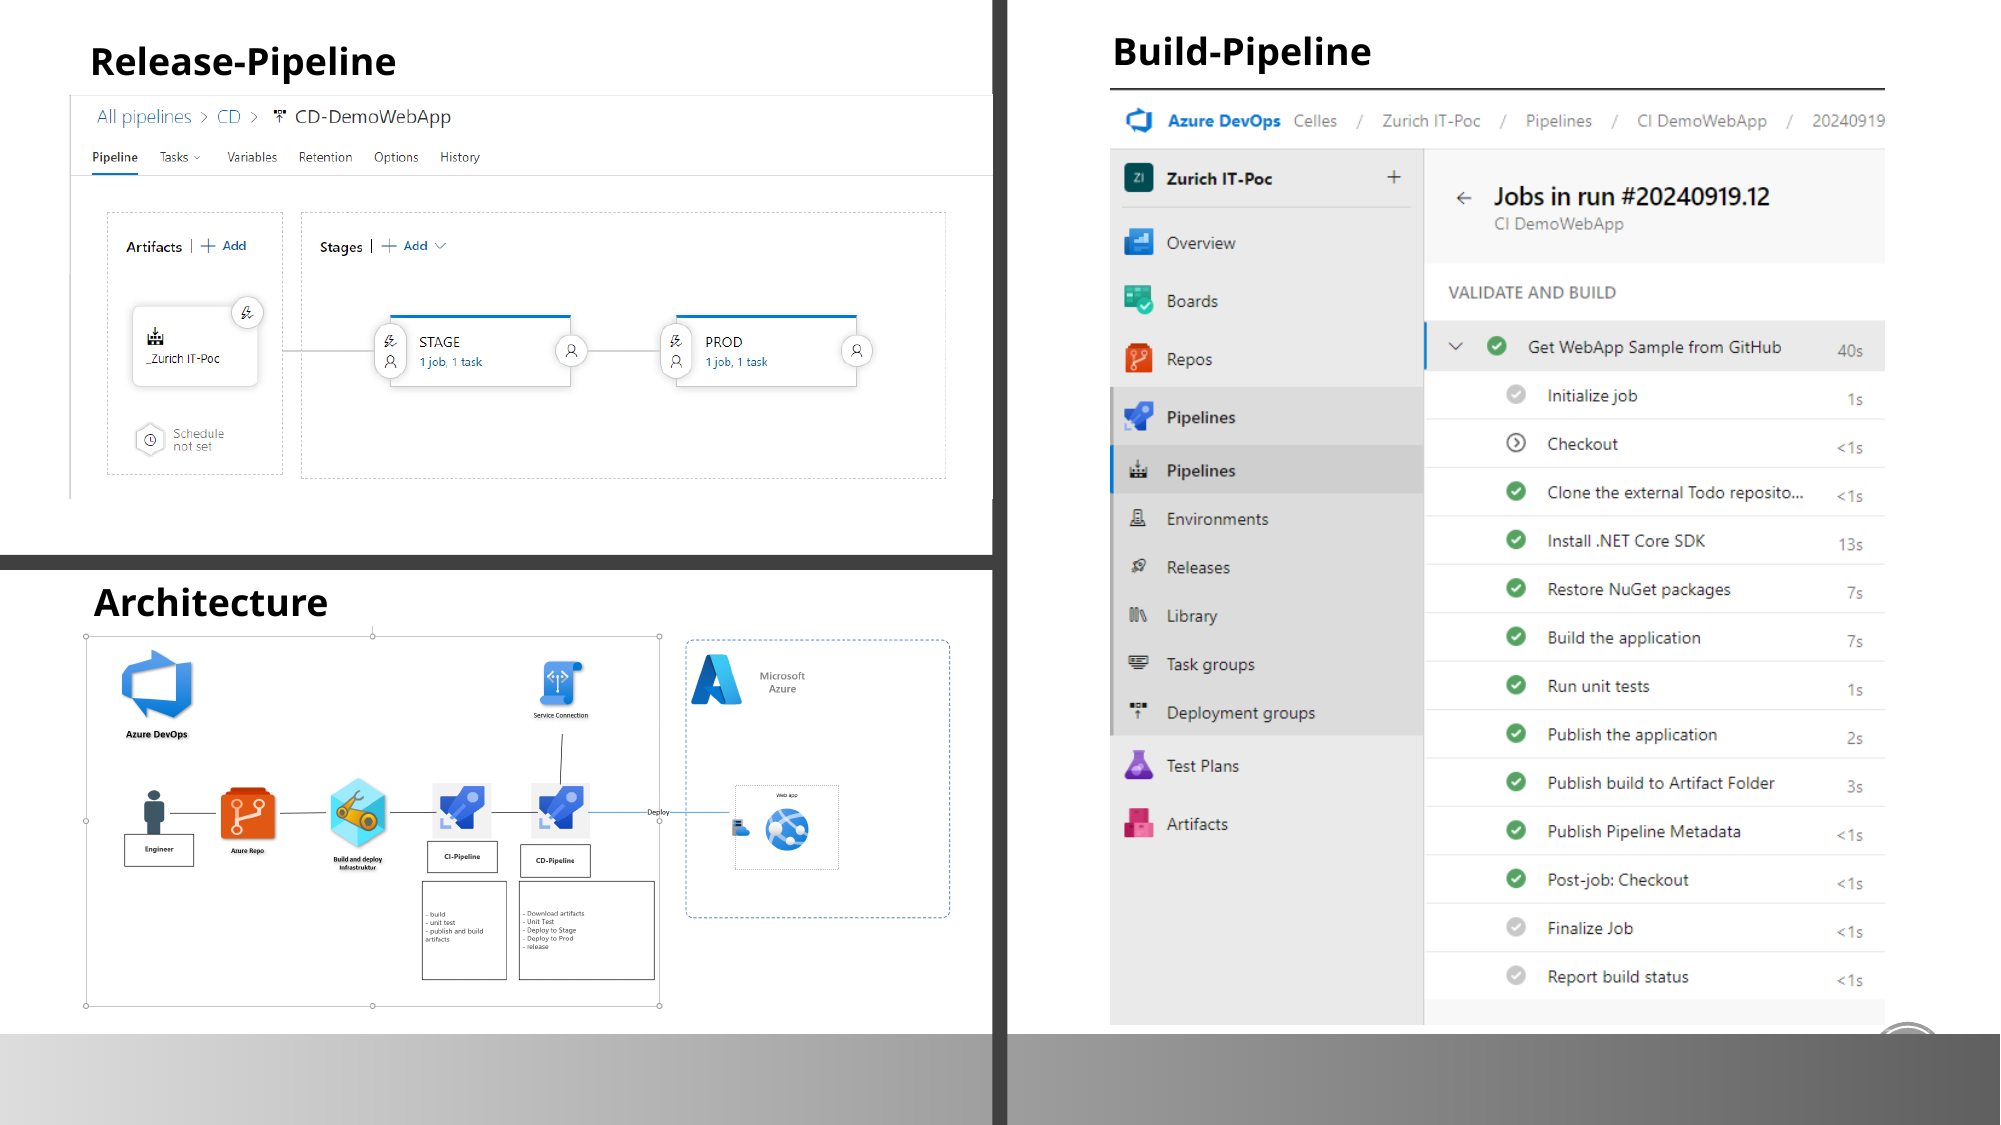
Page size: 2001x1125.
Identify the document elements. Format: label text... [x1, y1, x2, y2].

picture [69, 94, 993, 499]
text_box [991, 0, 1008, 1125]
text_box Release-Pipeline [74, 30, 549, 90]
text_box Architecture [79, 571, 553, 626]
text_box Build-Pipeline [1097, 20, 1571, 81]
text_box [0, 554, 1006, 571]
picture [78, 626, 957, 1012]
picture [1110, 88, 1885, 1025]
